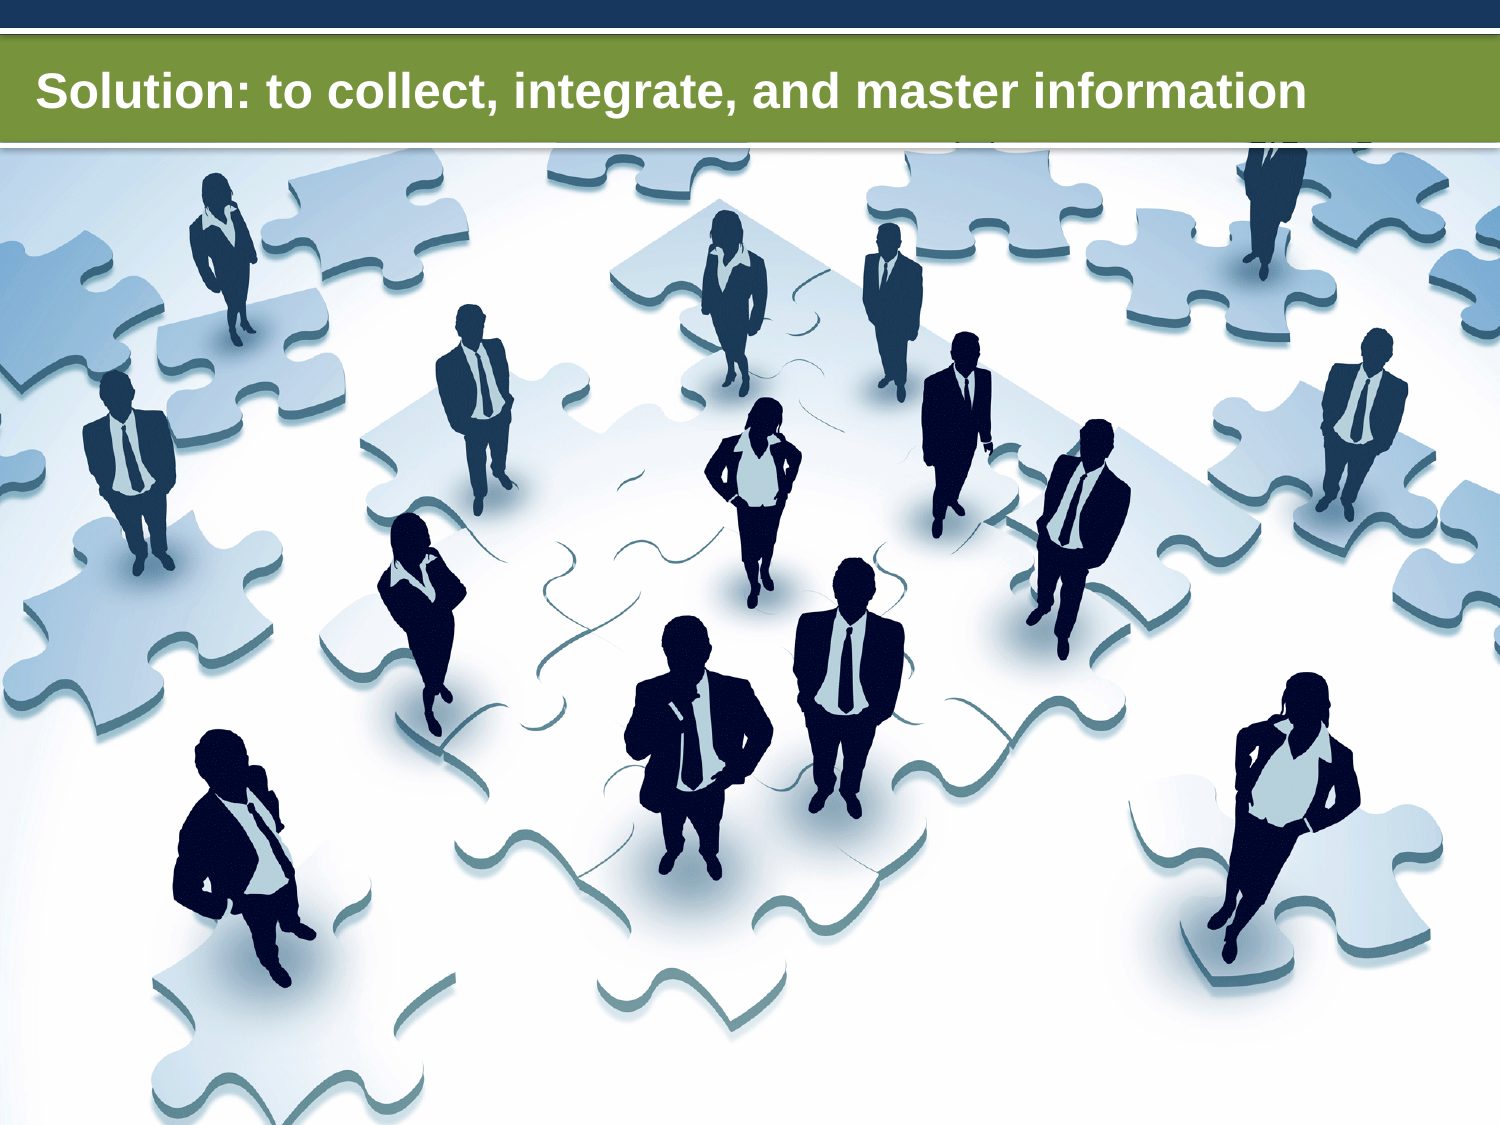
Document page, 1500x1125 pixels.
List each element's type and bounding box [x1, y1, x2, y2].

text_box [0, 36, 1500, 146]
picture [0, 146, 1500, 1125]
